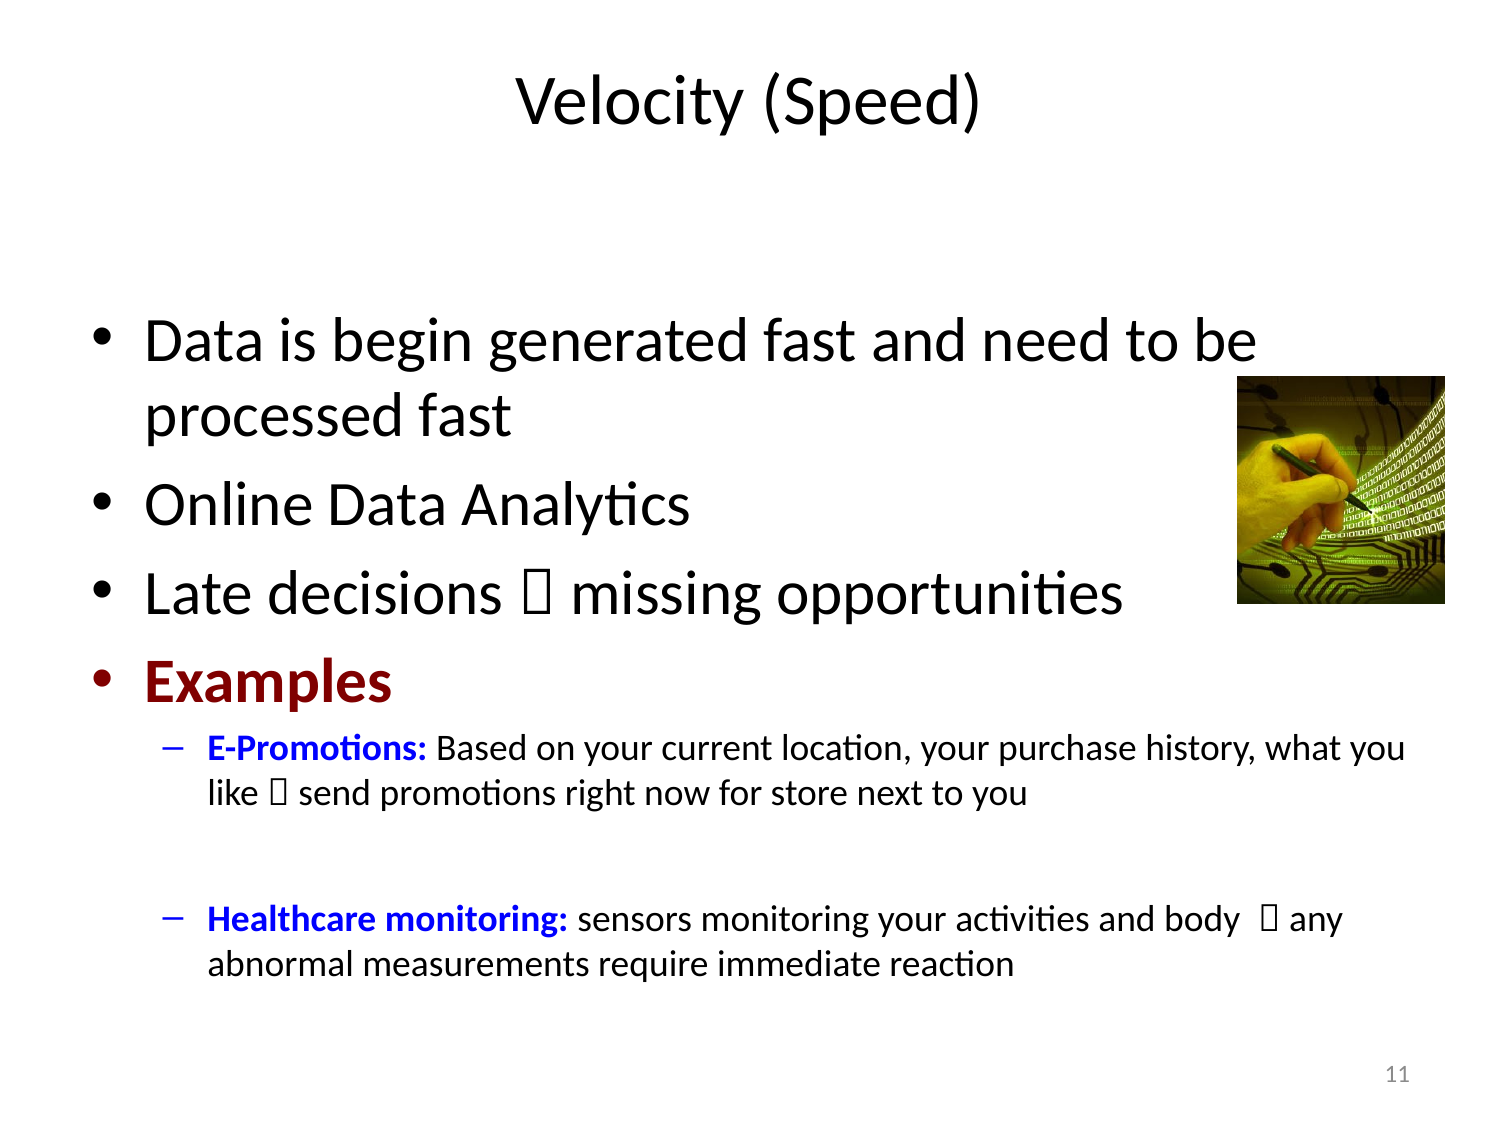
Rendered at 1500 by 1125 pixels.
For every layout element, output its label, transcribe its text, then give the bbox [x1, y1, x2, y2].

list Data is begin generated fast and need to be processed fast Online Data Analytics Late decisions  missing opportunities Examples E-Promotions: Based on your current location, your purchase history, what you like  send promotions right now for store next to you Healthcare monitoring: sensors monitoring your activities and body  any abnormal measurements require immediate reaction [76, 290, 1427, 995]
slide_number 11 [1074, 1042, 1425, 1103]
title Velocity (Speed) [75, 45, 1425, 233]
picture [1237, 376, 1445, 605]
